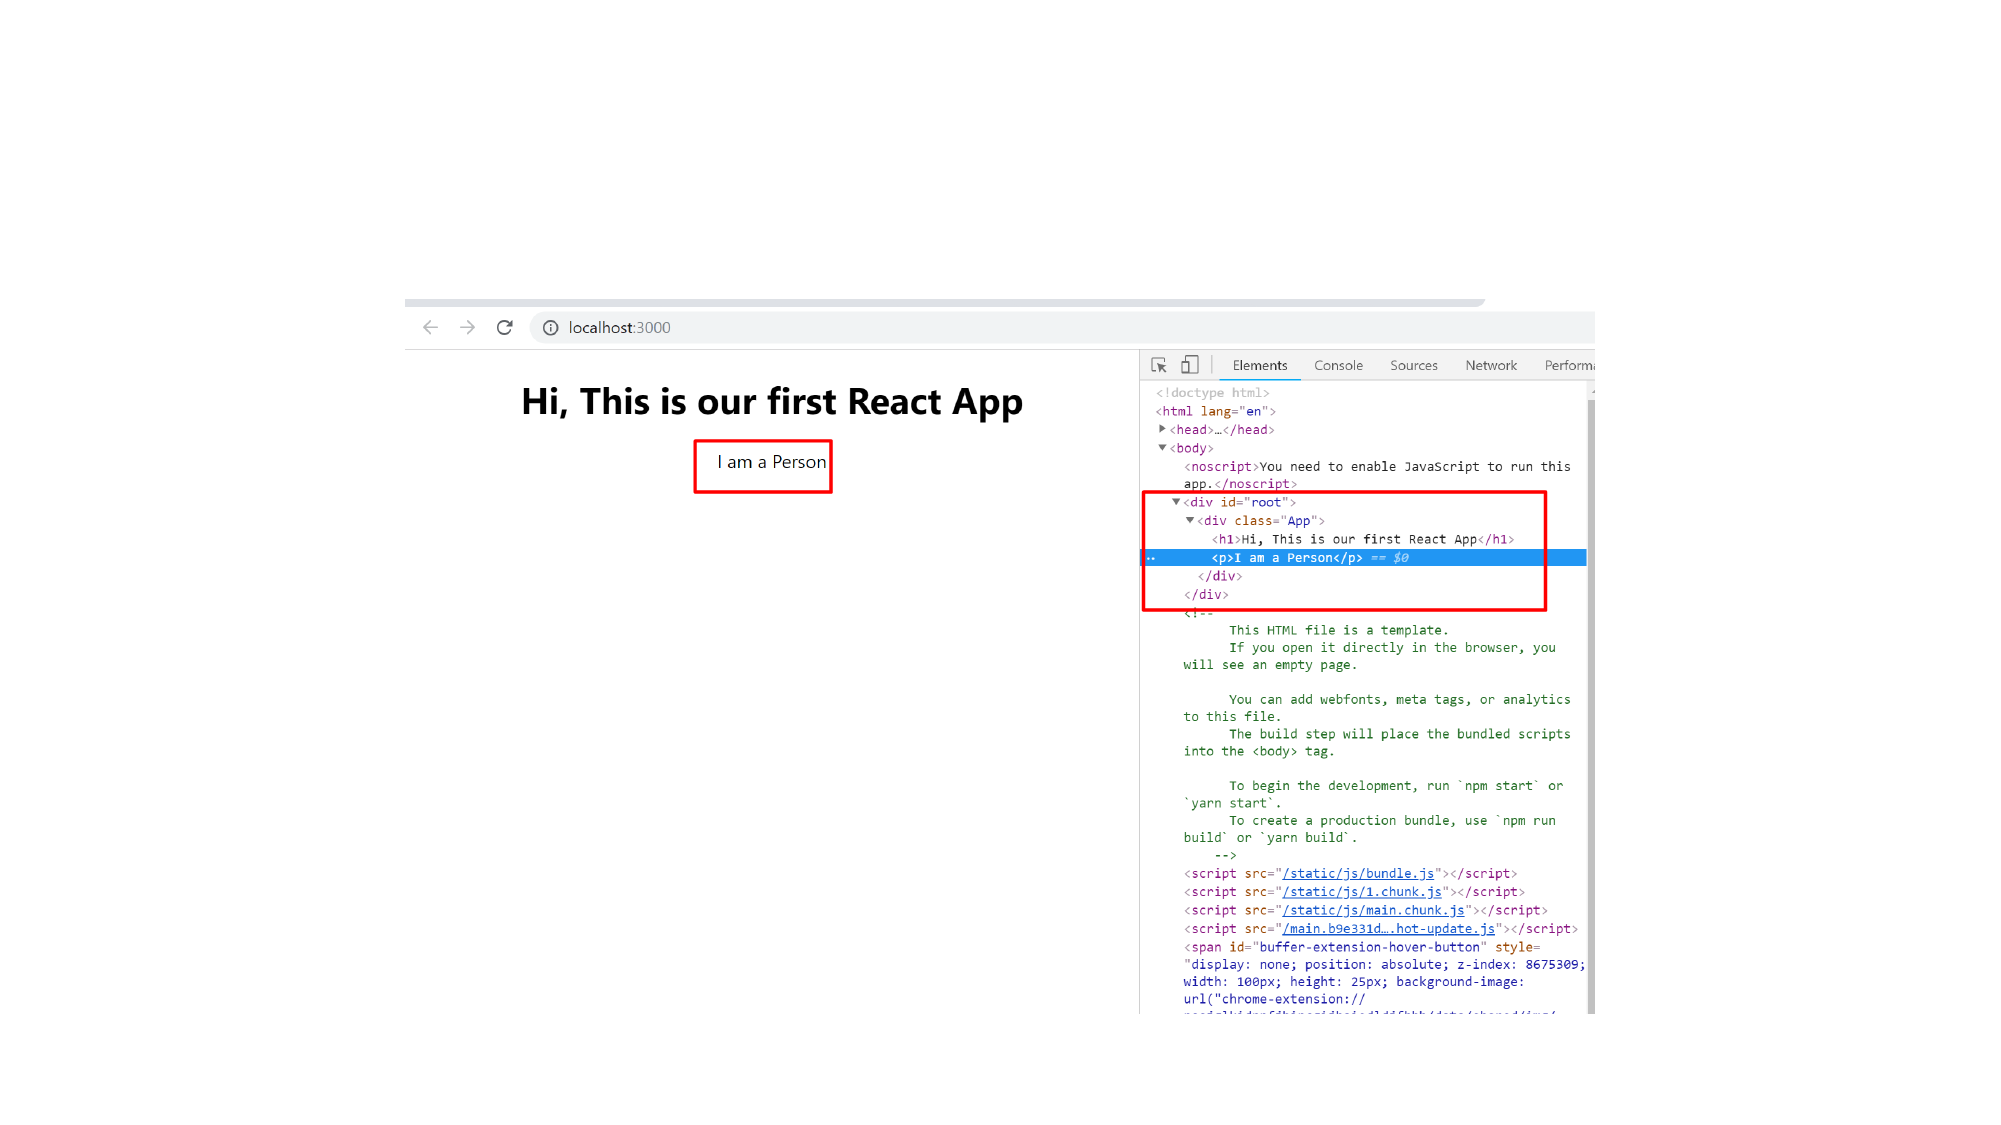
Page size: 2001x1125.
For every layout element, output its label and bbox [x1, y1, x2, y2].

list [405, 299, 1595, 1014]
